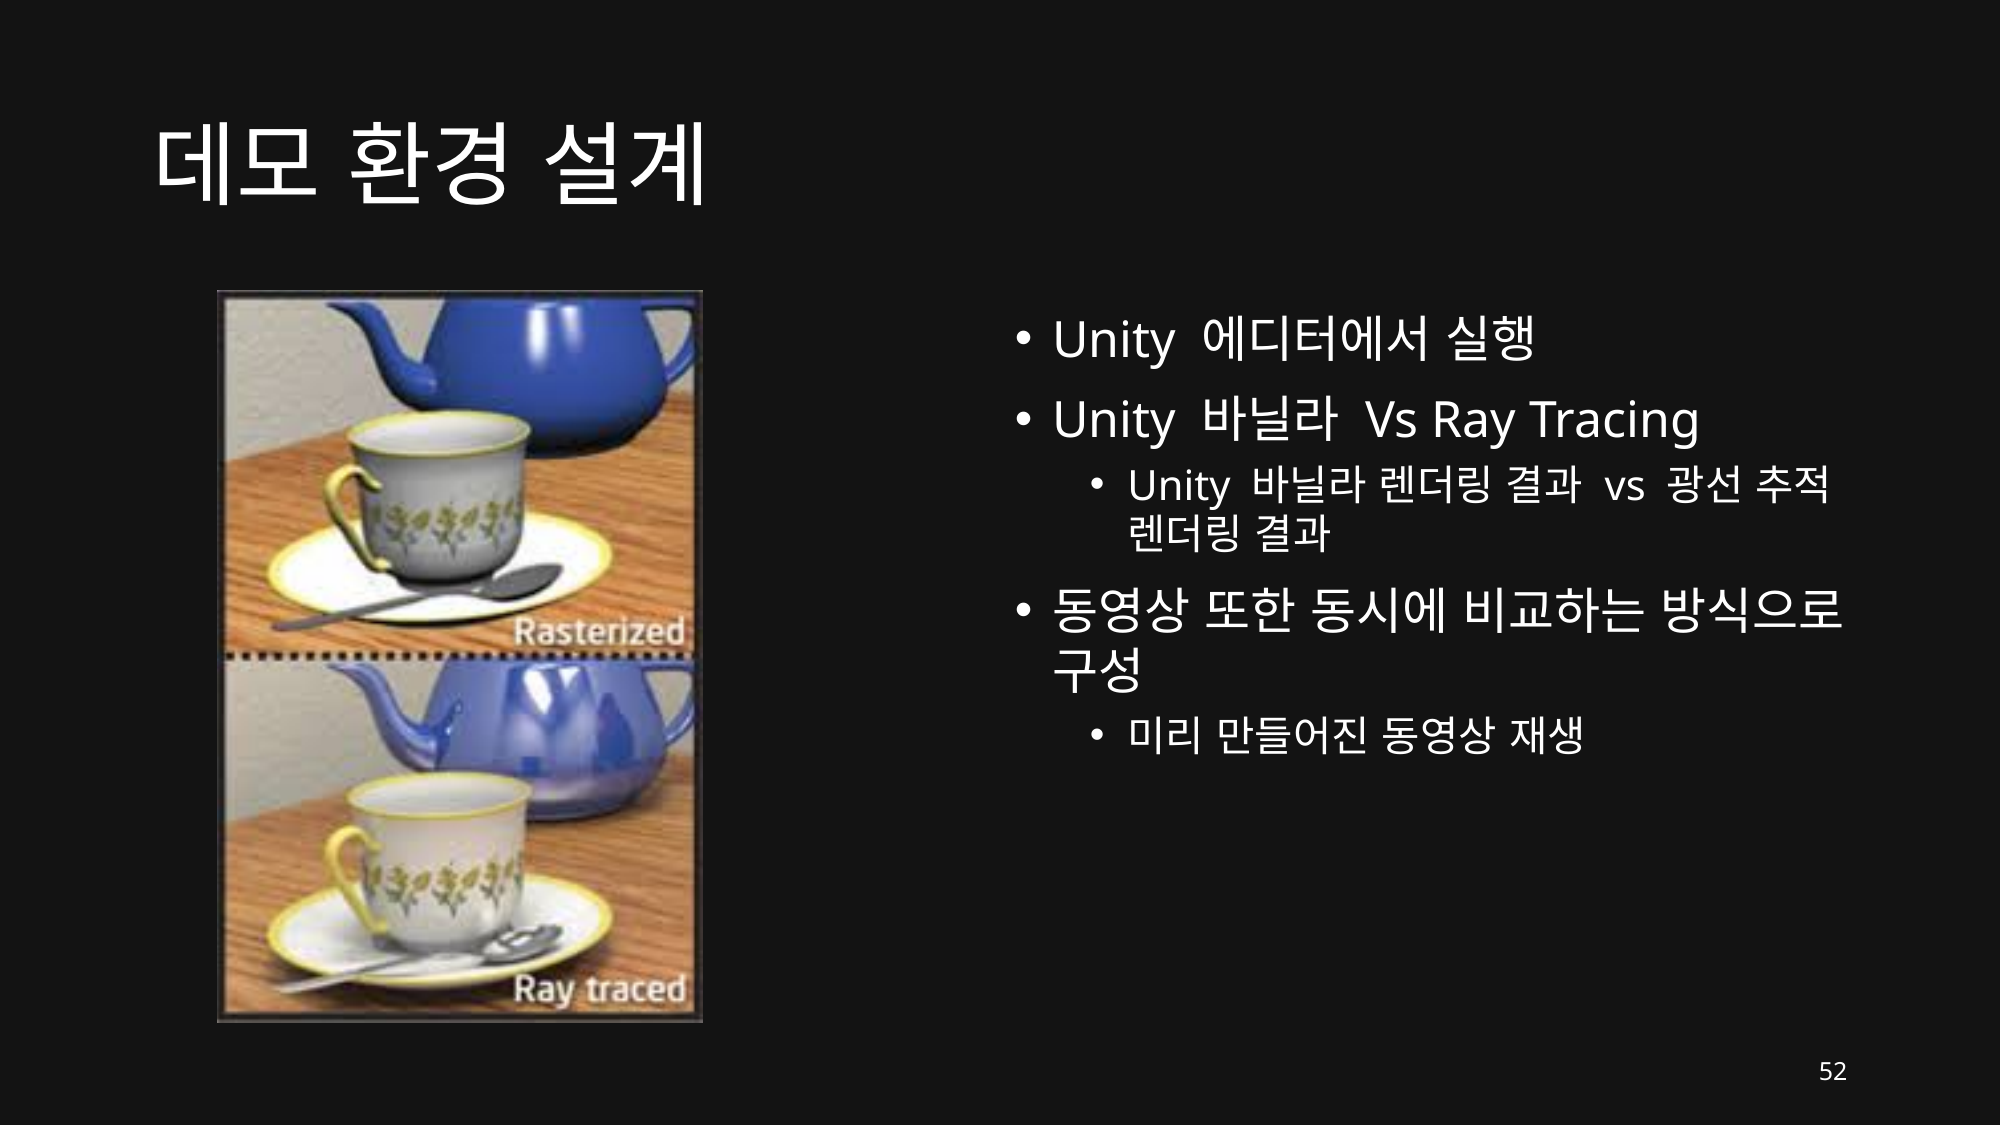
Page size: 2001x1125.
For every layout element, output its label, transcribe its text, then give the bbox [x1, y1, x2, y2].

title 데모 환경 설계 [137, 59, 1863, 278]
list Unity 에디터에서 실행 Unity 바닐라 Vs Ray Tracing Unity 바닐라 렌더링 결과 vs 광선 추적 렌더링 결과 동영상 또한 동시에 비교하는 방식으로 구성 미리 만들어진 동영상 재생 [999, 299, 1863, 1014]
slide_number 52 [1412, 1042, 1863, 1103]
picture [216, 290, 703, 1023]
